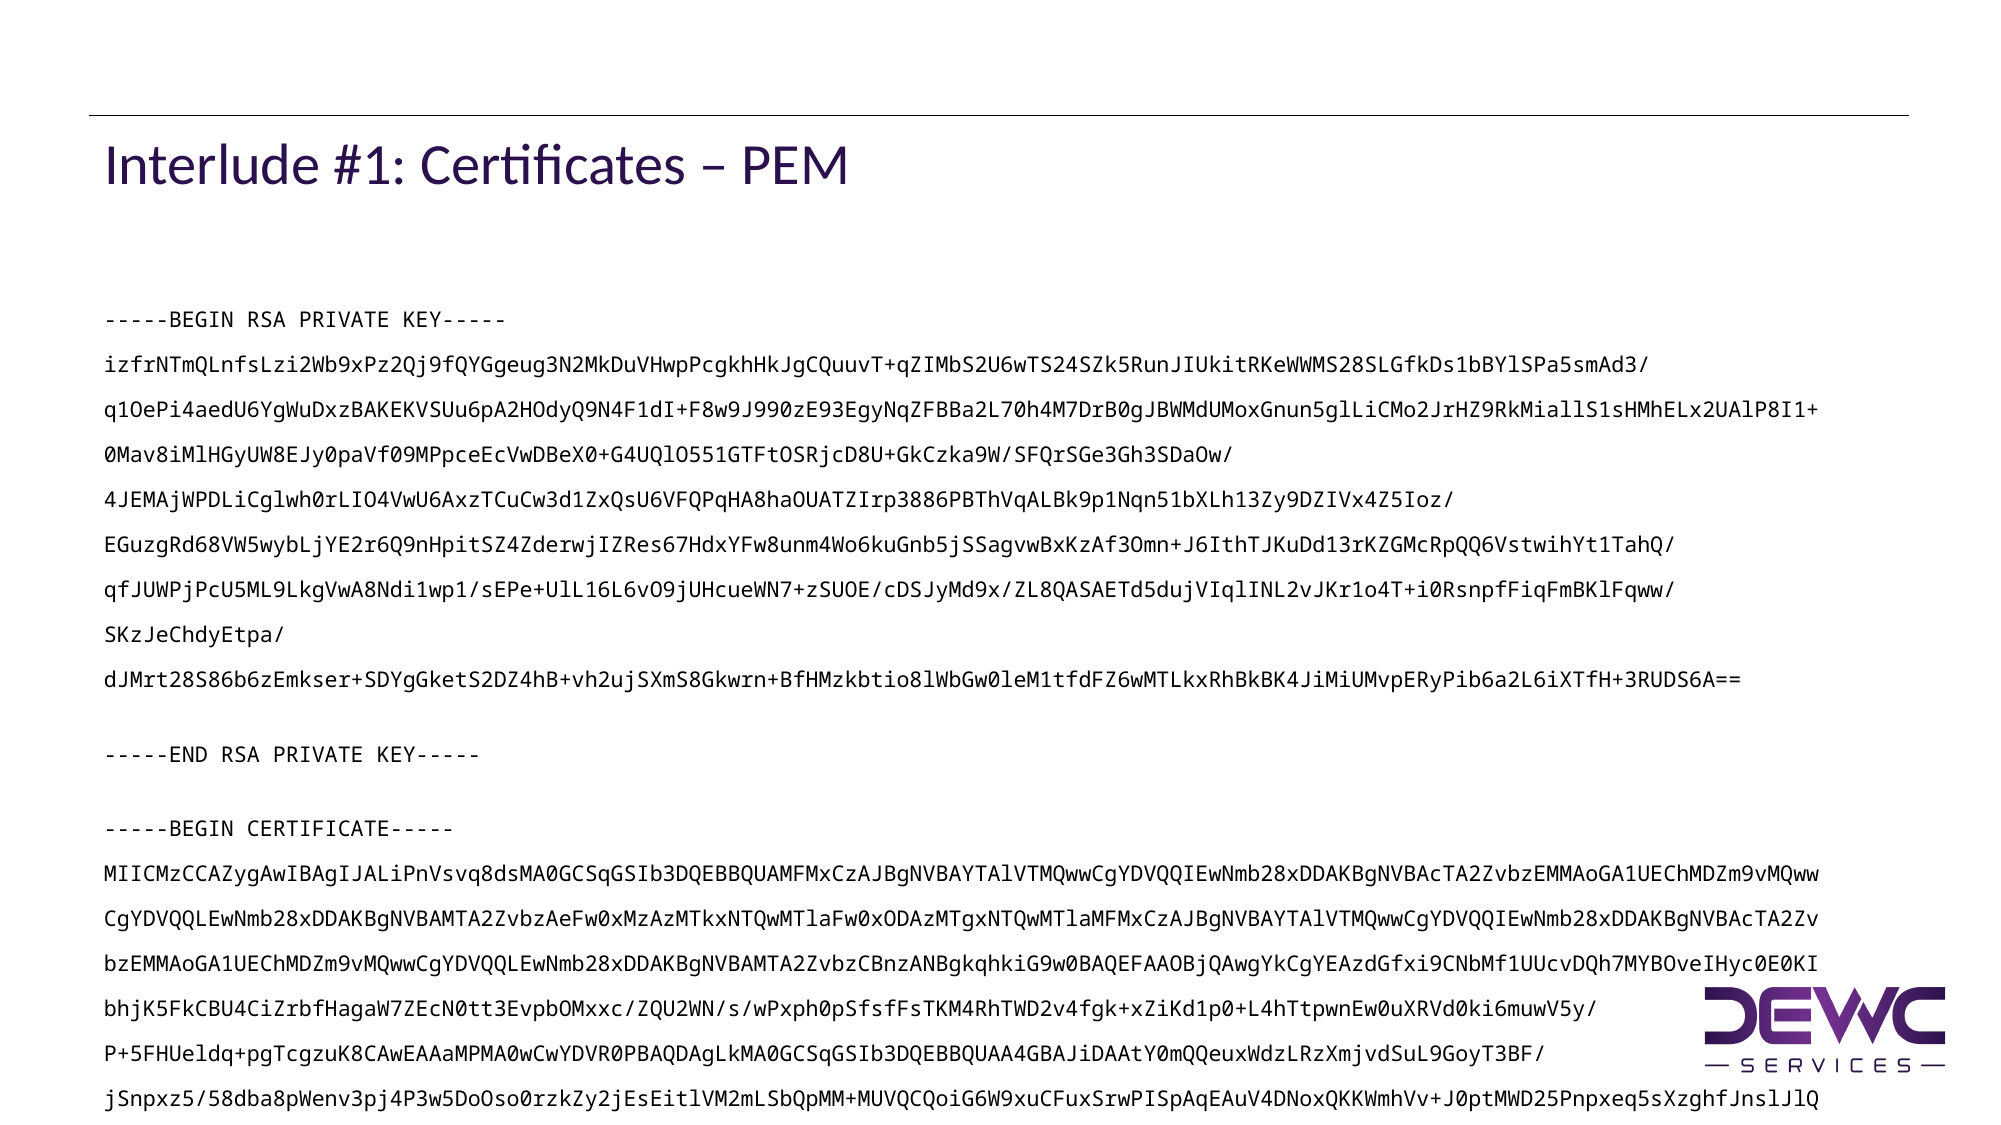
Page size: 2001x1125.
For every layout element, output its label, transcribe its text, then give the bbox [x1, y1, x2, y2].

text_box Interlude #1: Certificates – PEM [89, 118, 1761, 204]
text_box -----BEGIN RSA PRIVATE KEY-----izfrNTmQLnfsLzi2Wb9xPz2Qj9fQYGgeug3N2MkDuVHwpPcgkhHkJgCQuuvT+qZIMbS2U6wTS24SZk5RunJIUkitRKeWWMS28SLGfkDs1bBYlSPa5smAd3/q1OePi4aedU6YgWuDxzBAKEKVSUu6pA2HOdyQ9N4F1dI+F8w9J990zE93EgyNqZFBBa2L70h4M7DrB0gJBWMdUMoxGnun5glLiCMo2JrHZ9RkMiallS1sHMhELx2UAlP8I1+0Mav8iMlHGyUW8EJy0paVf09MPpceEcVwDBeX0+G4UQlO551GTFtOSRjcD8U+GkCzka9W/SFQrSGe3Gh3SDaOw/4JEMAjWPDLiCglwh0rLIO4VwU6AxzTCuCw3d1ZxQsU6VFQPqHA8haOUATZIrp3886PBThVqALBk9p1Nqn51bXLh13Zy9DZIVx4Z5Ioz/EGuzgRd68VW5wybLjYE2r6Q9nHpitSZ4ZderwjIZRes67HdxYFw8unm4Wo6kuGnb5jSSagvwBxKzAf3Omn+J6IthTJKuDd13rKZGMcRpQQ6VstwihYt1TahQ/qfJUWPjPcU5ML9LkgVwA8Ndi1wp1/sEPe+UlL16L6vO9jUHcueWN7+zSUOE/cDSJyMd9x/ZL8QASAETd5dujVIqlINL2vJKr1o4T+i0RsnpfFiqFmBKlFqww/SKzJeChdyEtpa/dJMrt28S86b6zEmkser+SDYgGketS2DZ4hB+vh2ujSXmS8Gkwrn+BfHMzkbtio8lWbGw0leM1tfdFZ6wMTLkxRhBkBK4JiMiUMvpERyPib6a2L6iXTfH+3RUDS6A== -----END RSA PRIVATE KEY----- -----BEGIN CERTIFICATE-----MIICMzCCAZygAwIBAgIJALiPnVsvq8dsMA0GCSqGSIb3DQEBBQUAMFMxCzAJBgNVBAYTAlVTMQwwCgYDVQQIEwNmb28xDDAKBgNVBAcTA2ZvbzEMMAoGA1UEChMDZm9vMQwwCgYDVQQLEwNmb28xDDAKBgNVBAMTA2ZvbzAeFw0xMzAzMTkxNTQwMTlaFw0xODAzMTgxNTQwMTlaMFMxCzAJBgNVBAYTAlVTMQwwCgYDVQQIEwNmb28xDDAKBgNVBAcTA2ZvbzEMMAoGA1UEChMDZm9vMQwwCgYDVQQLEwNmb28xDDAKBgNVBAMTA2ZvbzCBnzANBgkqhkiG9w0BAQEFAAOBjQAwgYkCgYEAzdGfxi9CNbMf1UUcvDQh7MYBOveIHyc0E0KIbhjK5FkCBU4CiZrbfHagaW7ZEcN0tt3EvpbOMxxc/ZQU2WN/s/wPxph0pSfsfFsTKM4RhTWD2v4fgk+xZiKd1p0+L4hTtpwnEw0uXRVd0ki6muwV5y/P+5FHUeldq+pgTcgzuK8CAwEAAaMPMA0wCwYDVR0PBAQDAgLkMA0GCSqGSIb3DQEBBQUAA4GBAJiDAAtY0mQQeuxWdzLRzXmjvdSuL9GoyT3BF/jSnpxz5/58dba8pWenv3pj4P3w5DoOso0rzkZy2jEsEitlVM2mLSbQpMM+MUVQCQoiG6W9xuCFuxSrwPISpAqEAuV4DNoxQKKWmhVv+J0ptMWD25Pnpxeq5sXzghfJnslJlQND -----END CERTIFICATE----- [89, 294, 1844, 1125]
picture [1682, 928, 1968, 1125]
